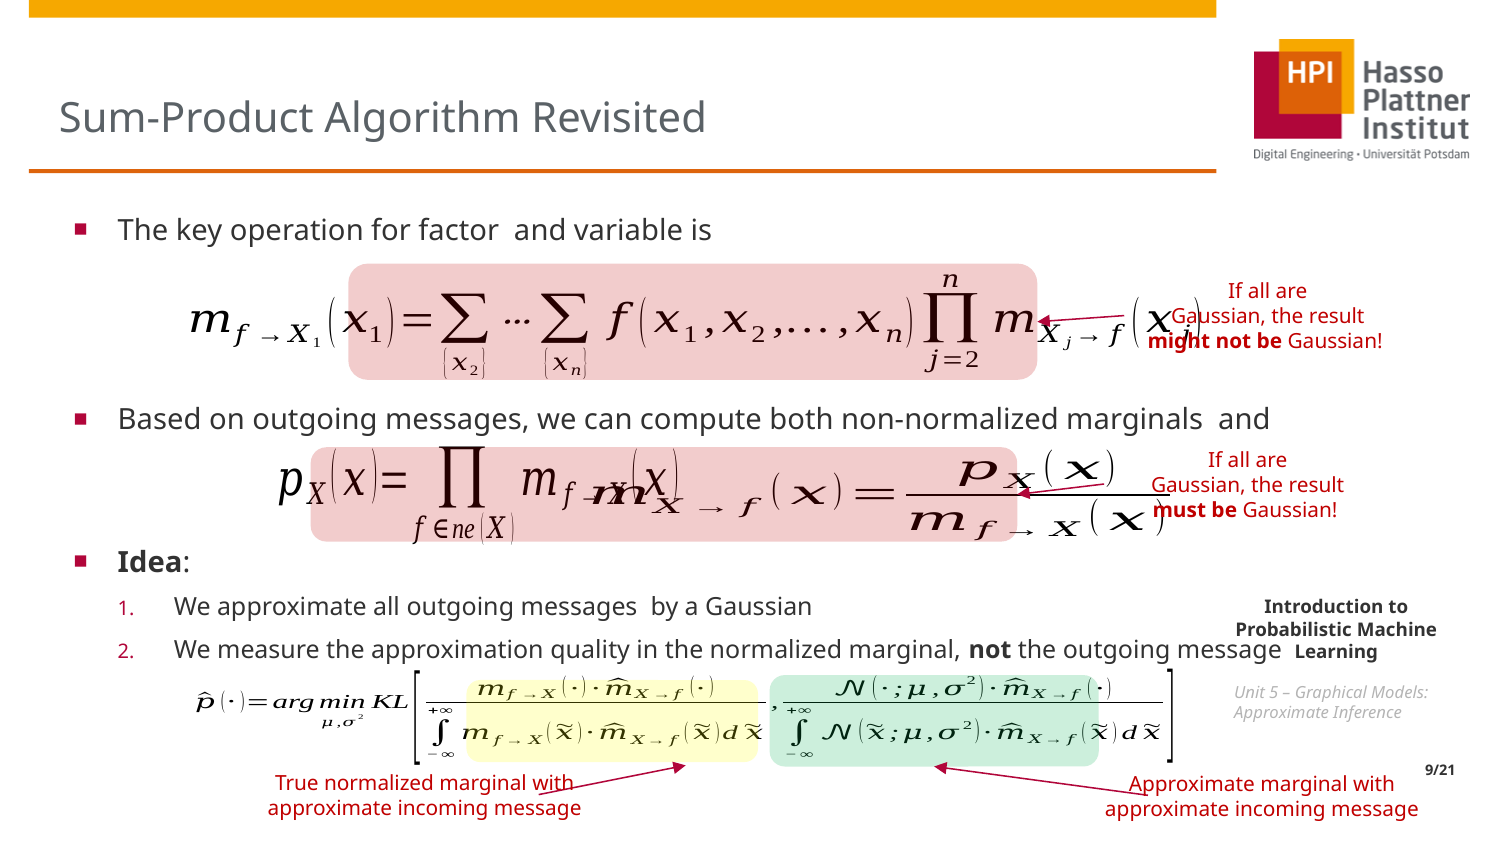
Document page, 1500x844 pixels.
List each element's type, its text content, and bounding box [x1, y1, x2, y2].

text_box True normalized marginal with approximate incoming message [310, 763, 539, 826]
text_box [1037, 315, 1125, 322]
text_box [308, 445, 1020, 544]
text_box [767, 672, 1101, 769]
text_box [464, 677, 761, 765]
title Sum-Product Algorithm Revisited [58, 17, 1187, 170]
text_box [538, 765, 686, 795]
picture [1254, 39, 1470, 161]
text_box [346, 261, 1040, 382]
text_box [1016, 483, 1105, 495]
text_box Approximate marginal with approximate incoming message [1147, 766, 1376, 825]
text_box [933, 766, 1149, 796]
